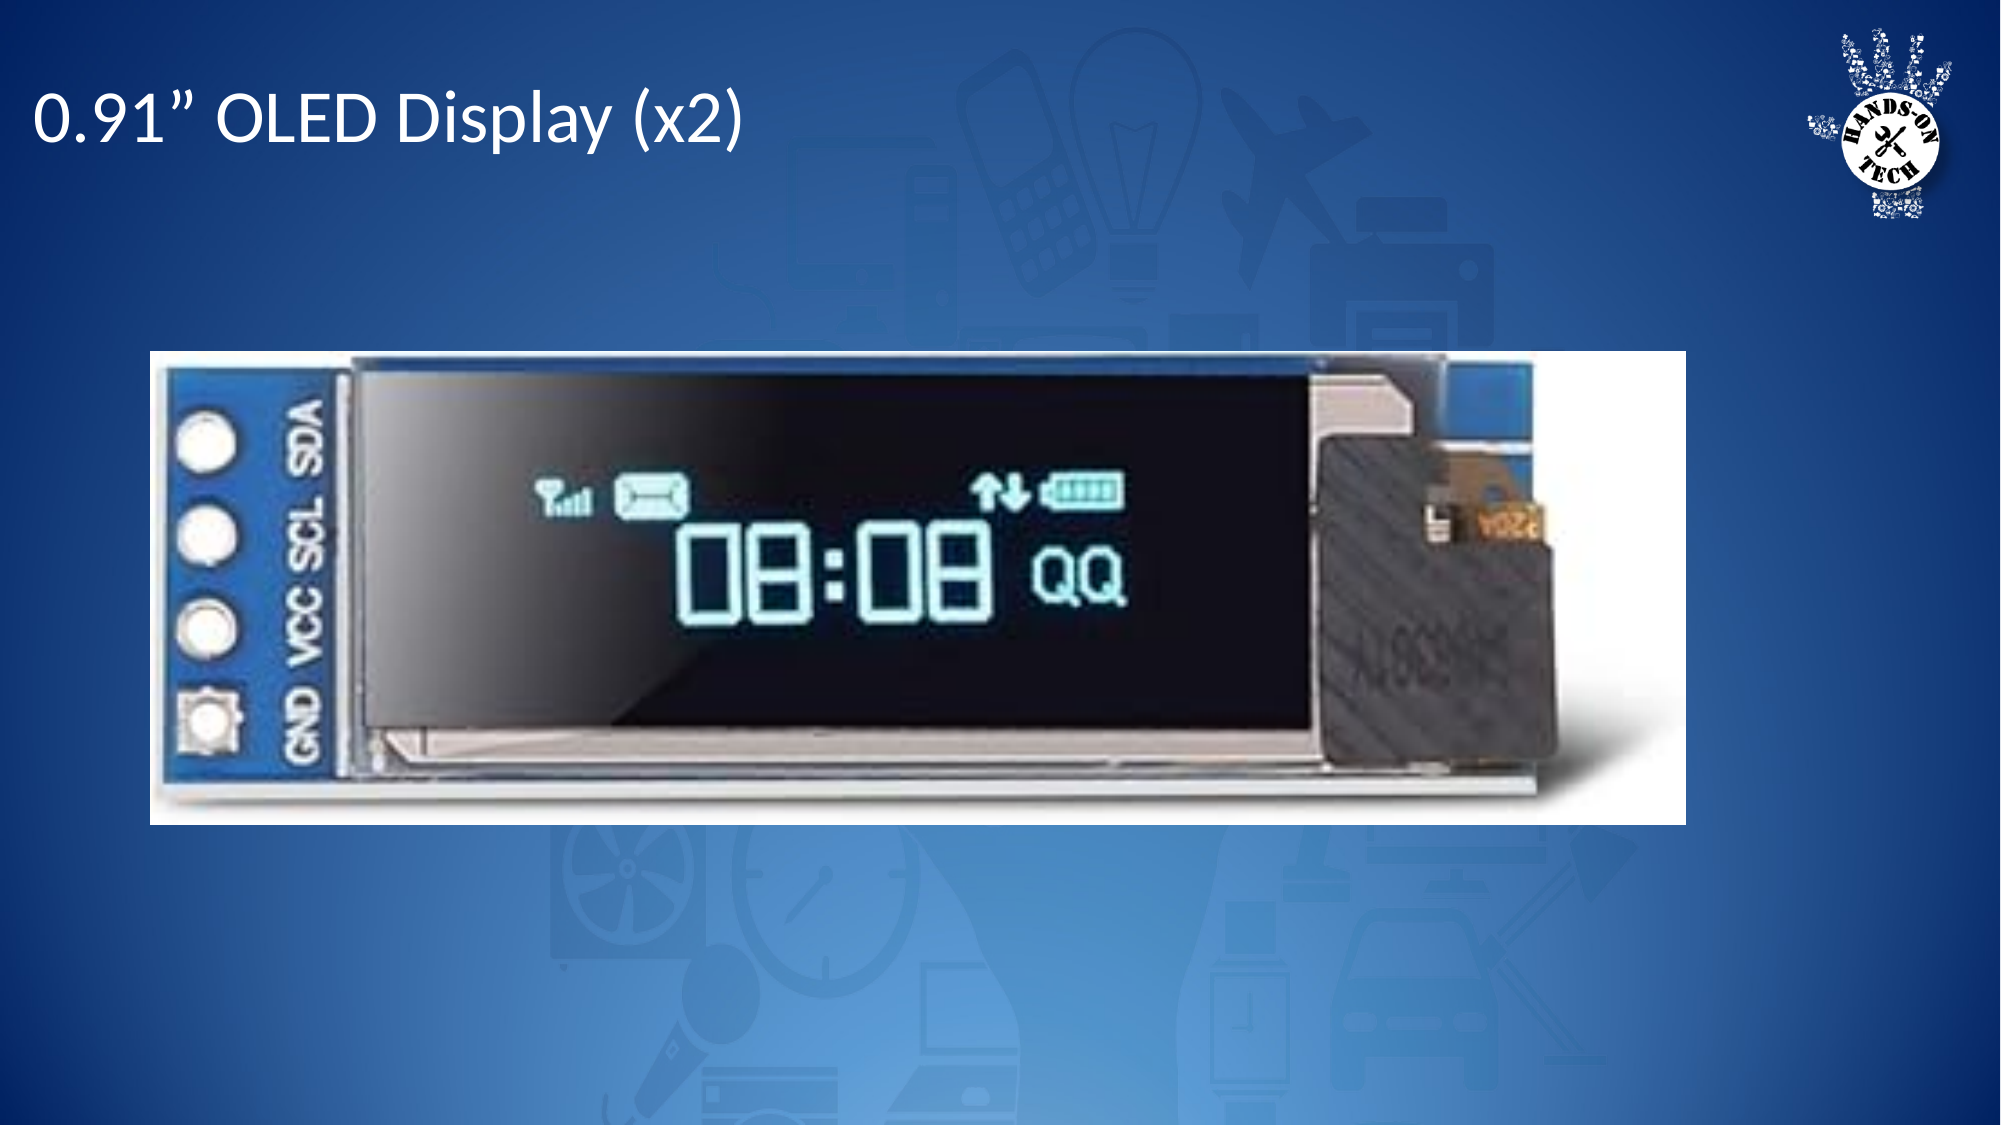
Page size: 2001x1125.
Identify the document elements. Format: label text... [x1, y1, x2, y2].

picture [0, 0, 2001, 1125]
title 0.91” OLED Display (x2) [33, 3, 1674, 222]
